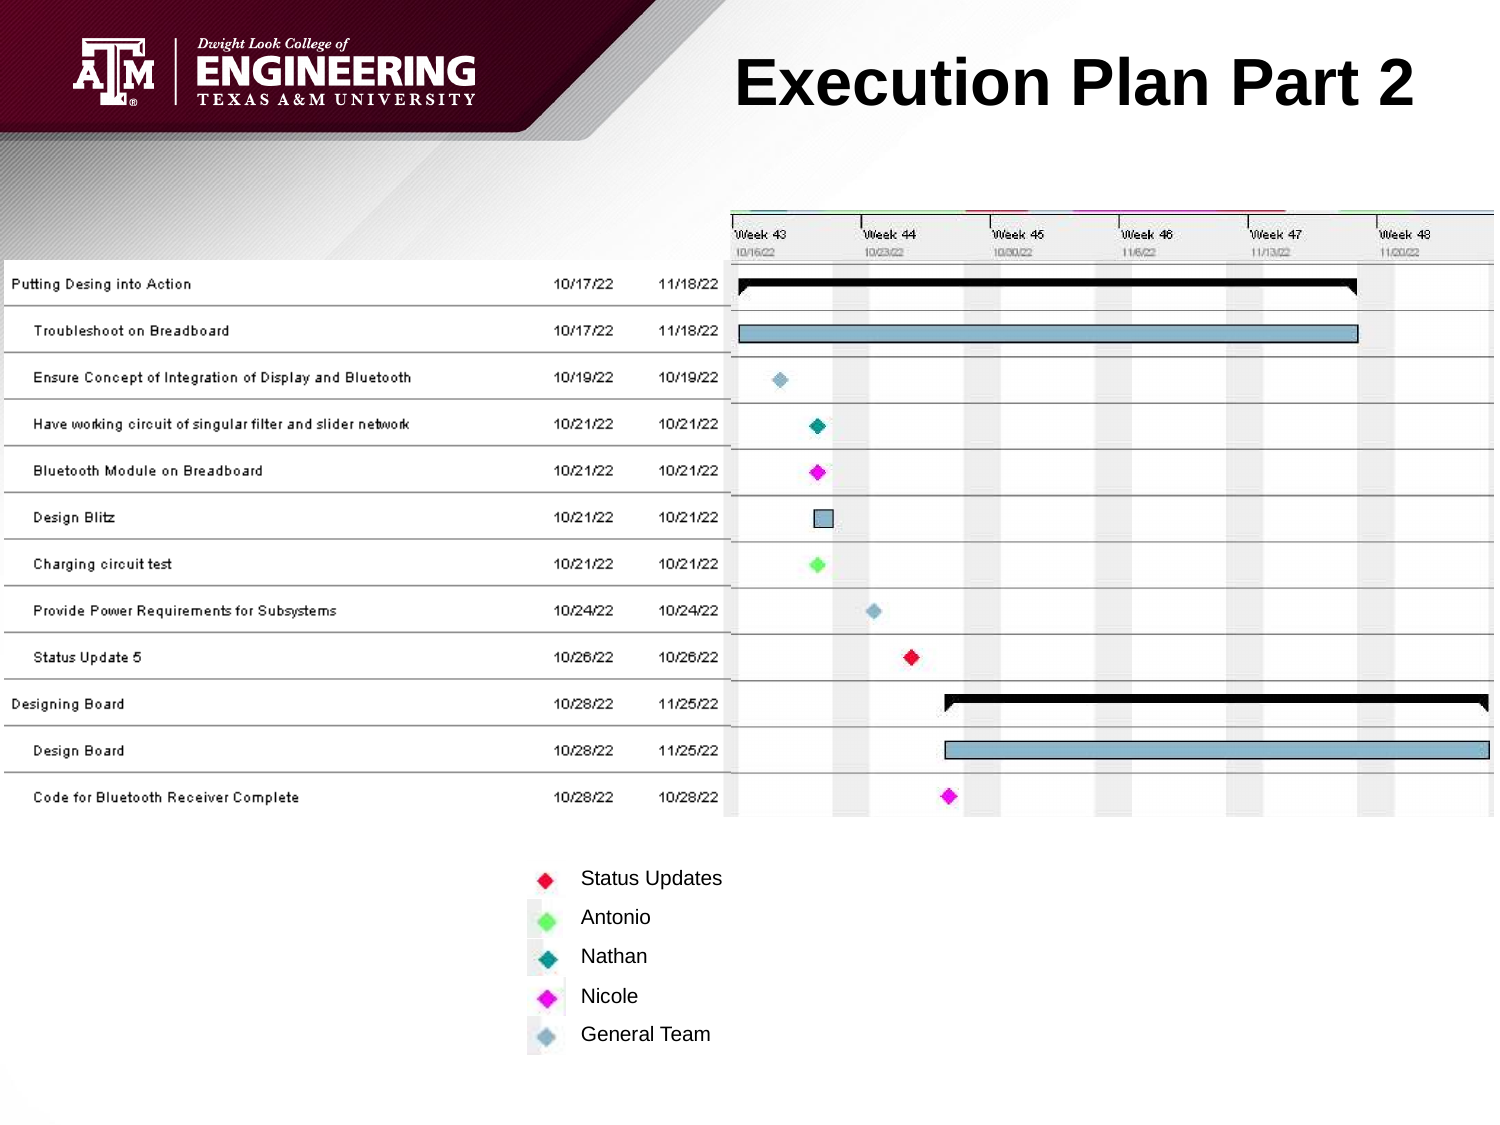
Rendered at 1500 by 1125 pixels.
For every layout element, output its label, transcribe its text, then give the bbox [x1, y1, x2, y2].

title Execution Plan Part 2 [137, 13, 1488, 146]
picture [0, 0, 1500, 1125]
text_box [527, 851, 751, 1064]
